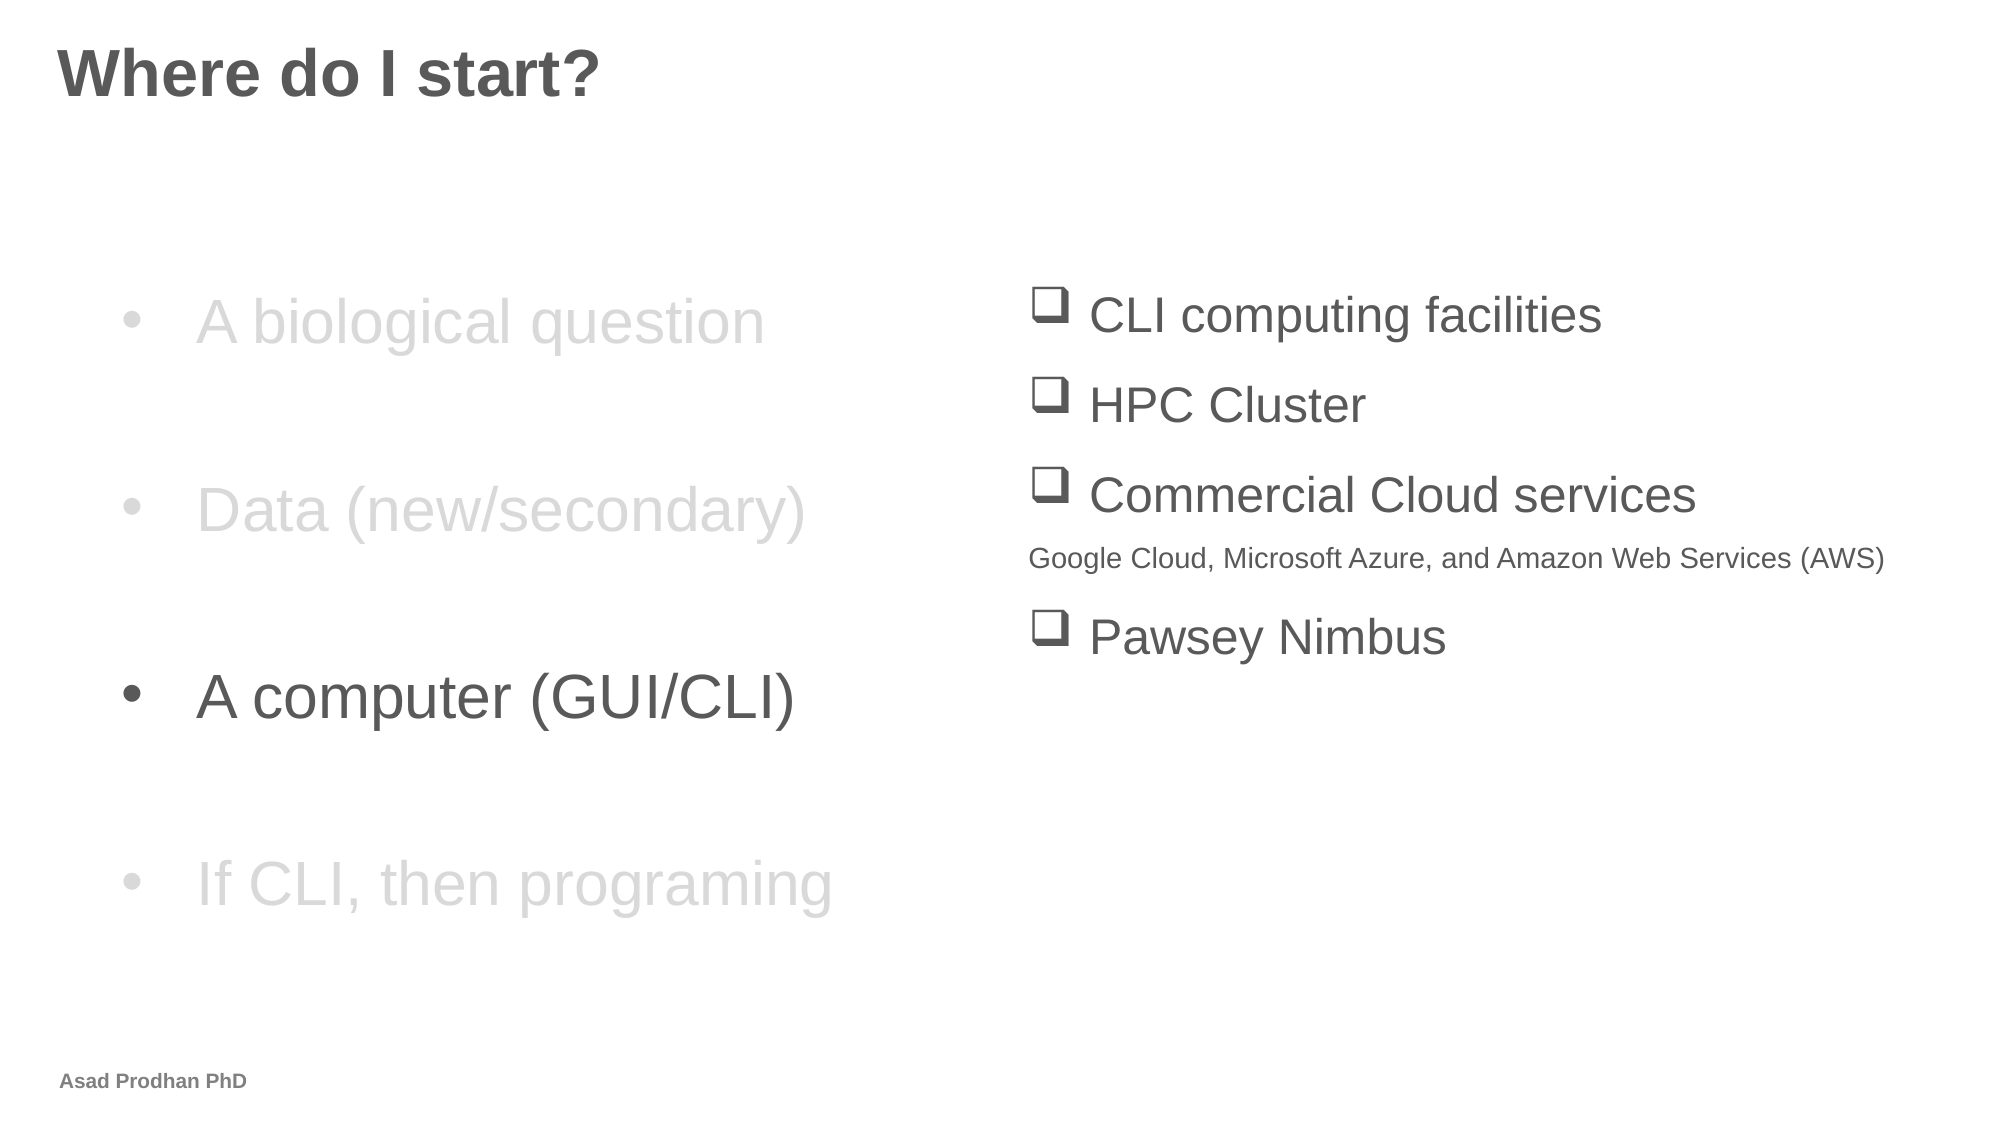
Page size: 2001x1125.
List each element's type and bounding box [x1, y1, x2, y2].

text_box [32, 34, 1910, 1101]
